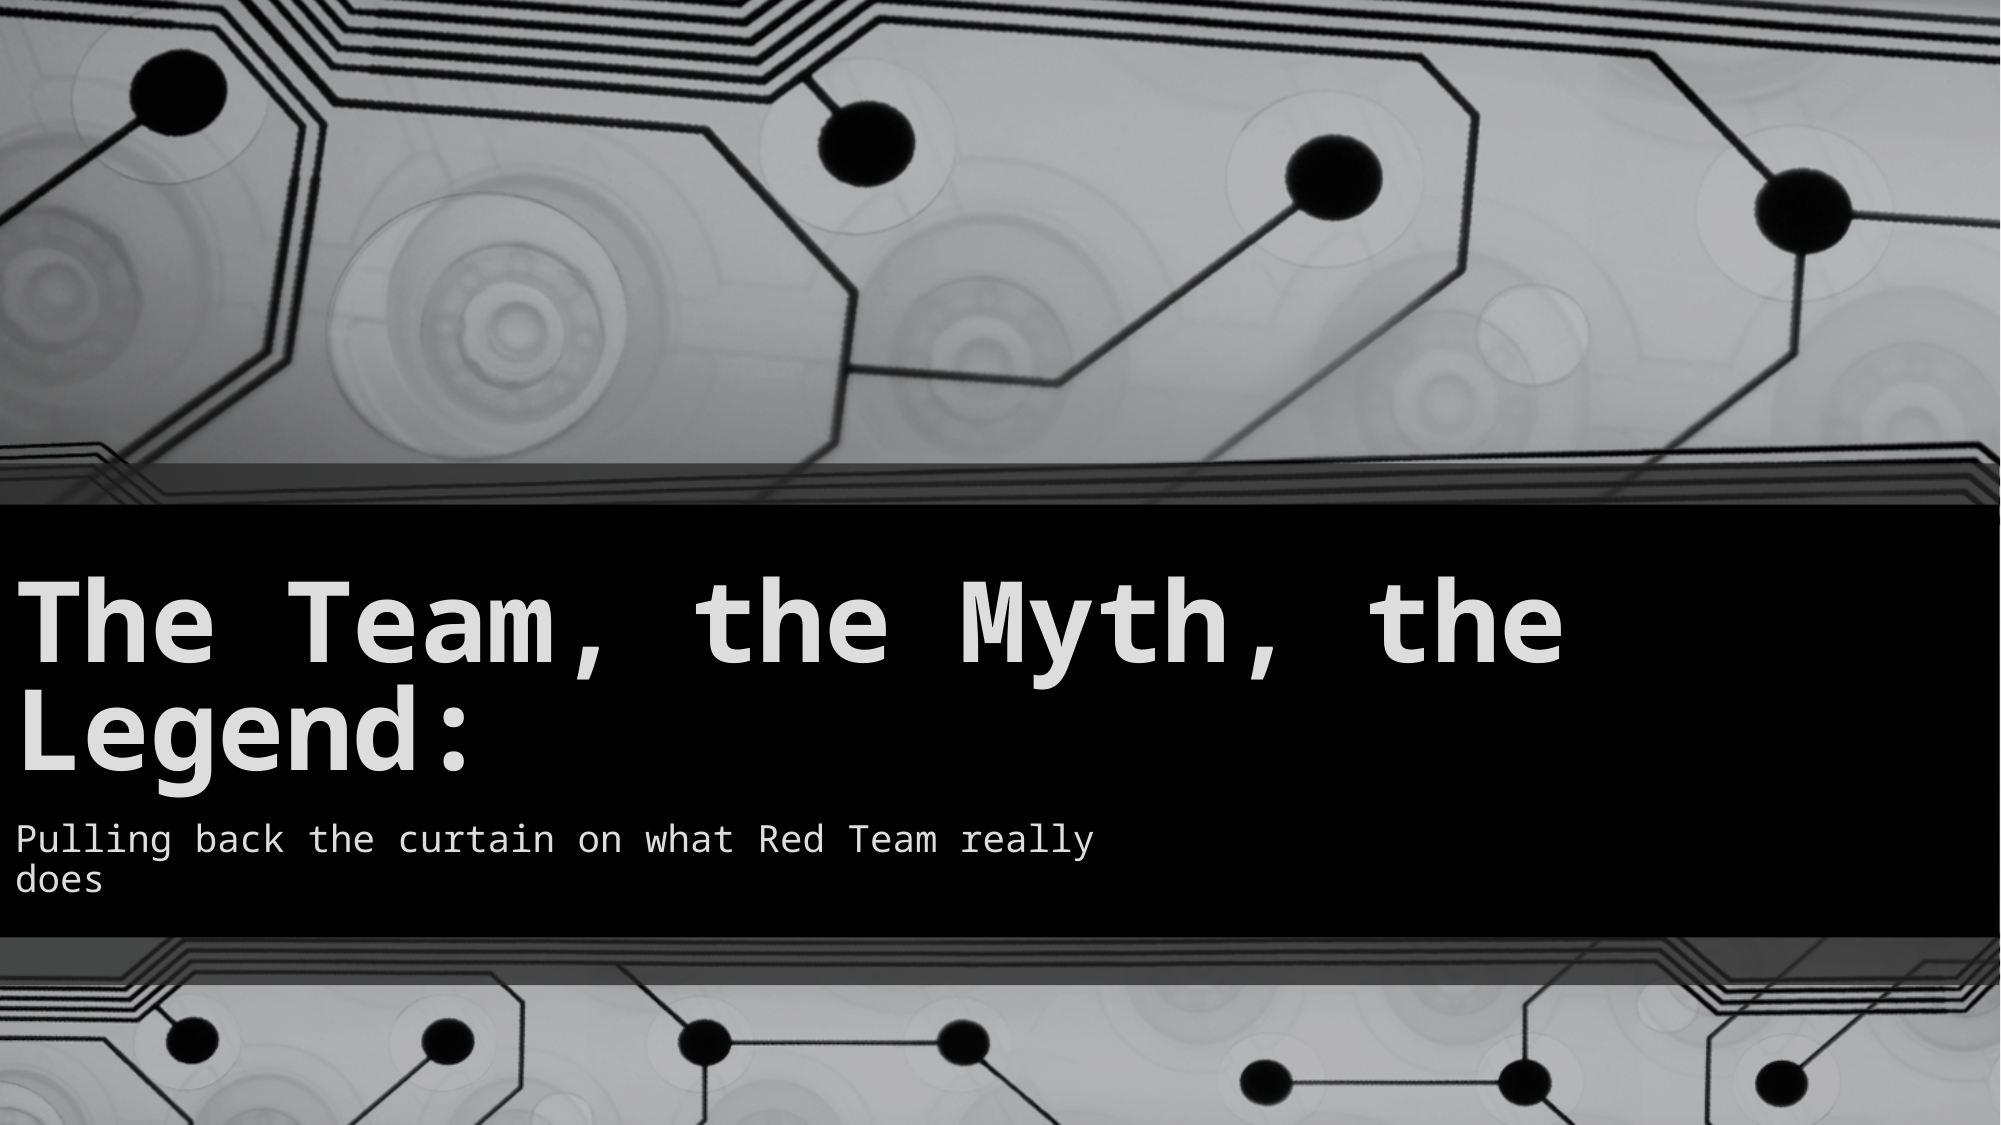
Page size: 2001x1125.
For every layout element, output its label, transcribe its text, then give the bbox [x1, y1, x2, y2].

subtitle Pulling back the curtain on what Red Team really does [0, 812, 1215, 925]
title The Team, the Myth, the Legend: [0, 519, 1975, 800]
picture [0, 0, 2001, 1125]
